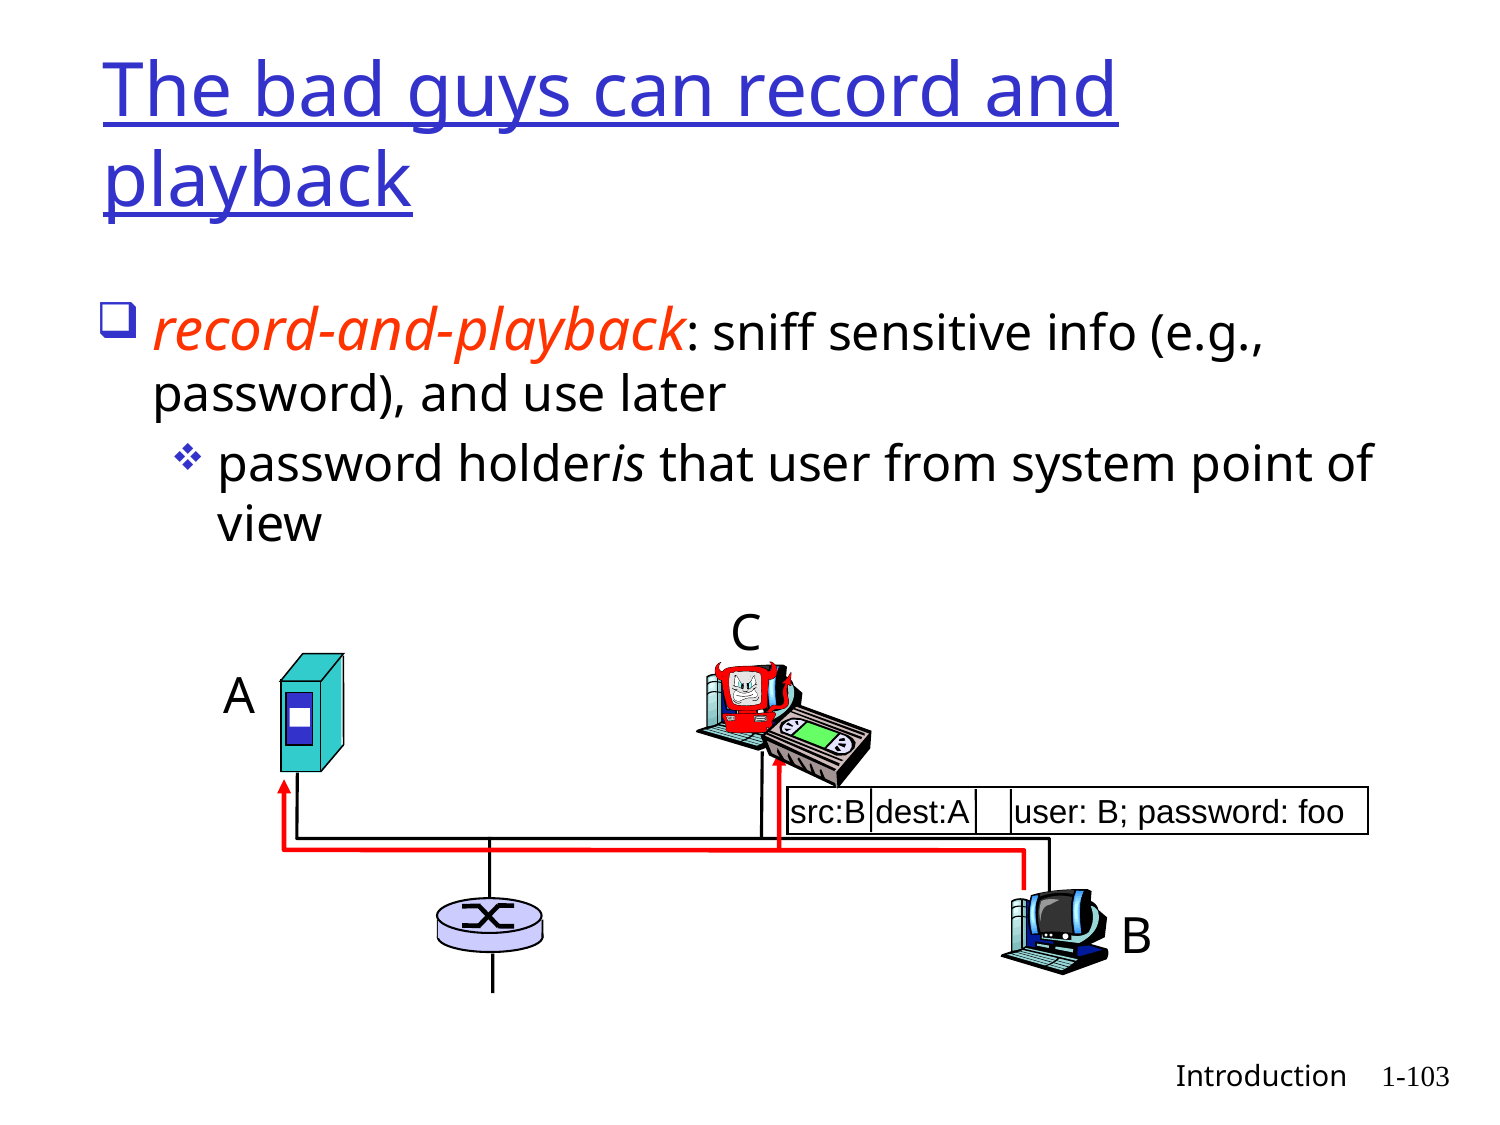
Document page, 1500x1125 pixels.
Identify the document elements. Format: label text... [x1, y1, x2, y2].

picture [714, 660, 873, 790]
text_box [787, 786, 1369, 835]
text_box A [208, 655, 271, 731]
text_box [695, 663, 755, 751]
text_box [280, 653, 344, 773]
text_box [277, 781, 1025, 887]
footer Introduction [887, 1049, 1362, 1125]
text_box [436, 897, 543, 953]
text_box [780, 838, 1050, 886]
text_box C [715, 593, 777, 660]
text_box src:B dest:A user: B; password: foo [876, 782, 1409, 838]
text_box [796, 663, 806, 701]
text_box B [1115, 896, 1168, 971]
text_box [302, 780, 779, 850]
title The bad guys can record and playback [87, 37, 1462, 226]
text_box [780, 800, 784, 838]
slide_number 1-103 [1362, 1049, 1466, 1125]
list record-and-playback: sniff sensitive info (e.g., password), and use later password holderis that user from system point of view [80, 283, 1407, 528]
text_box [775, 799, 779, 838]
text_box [1000, 888, 1111, 976]
